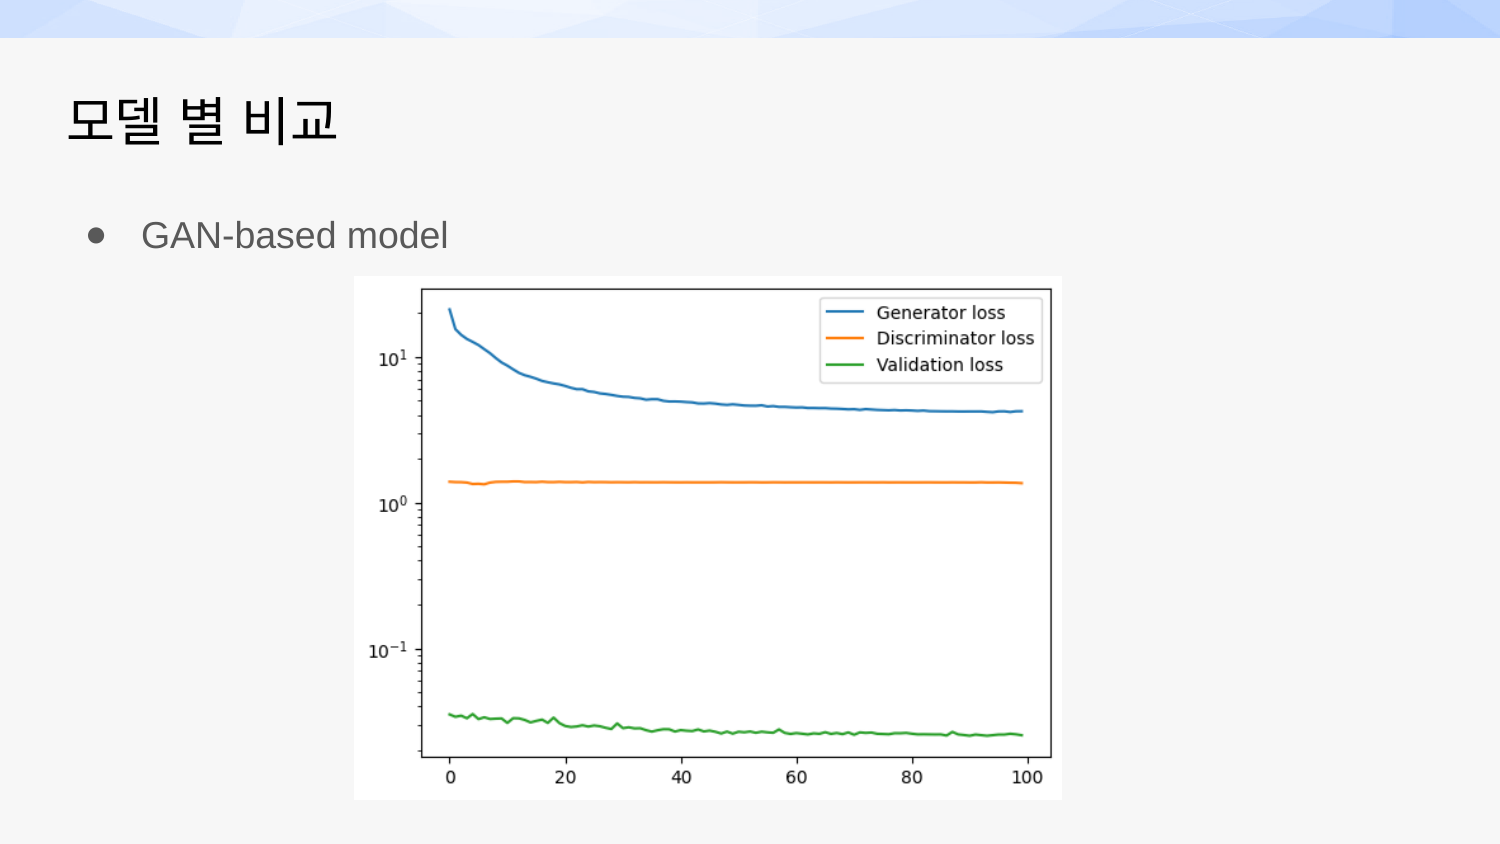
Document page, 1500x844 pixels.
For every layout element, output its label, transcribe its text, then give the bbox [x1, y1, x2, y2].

picture [0, 0, 1500, 38]
title 모델 별 비교 [51, 72, 1449, 167]
picture [354, 276, 1063, 801]
list GAN-based model [51, 189, 1449, 750]
